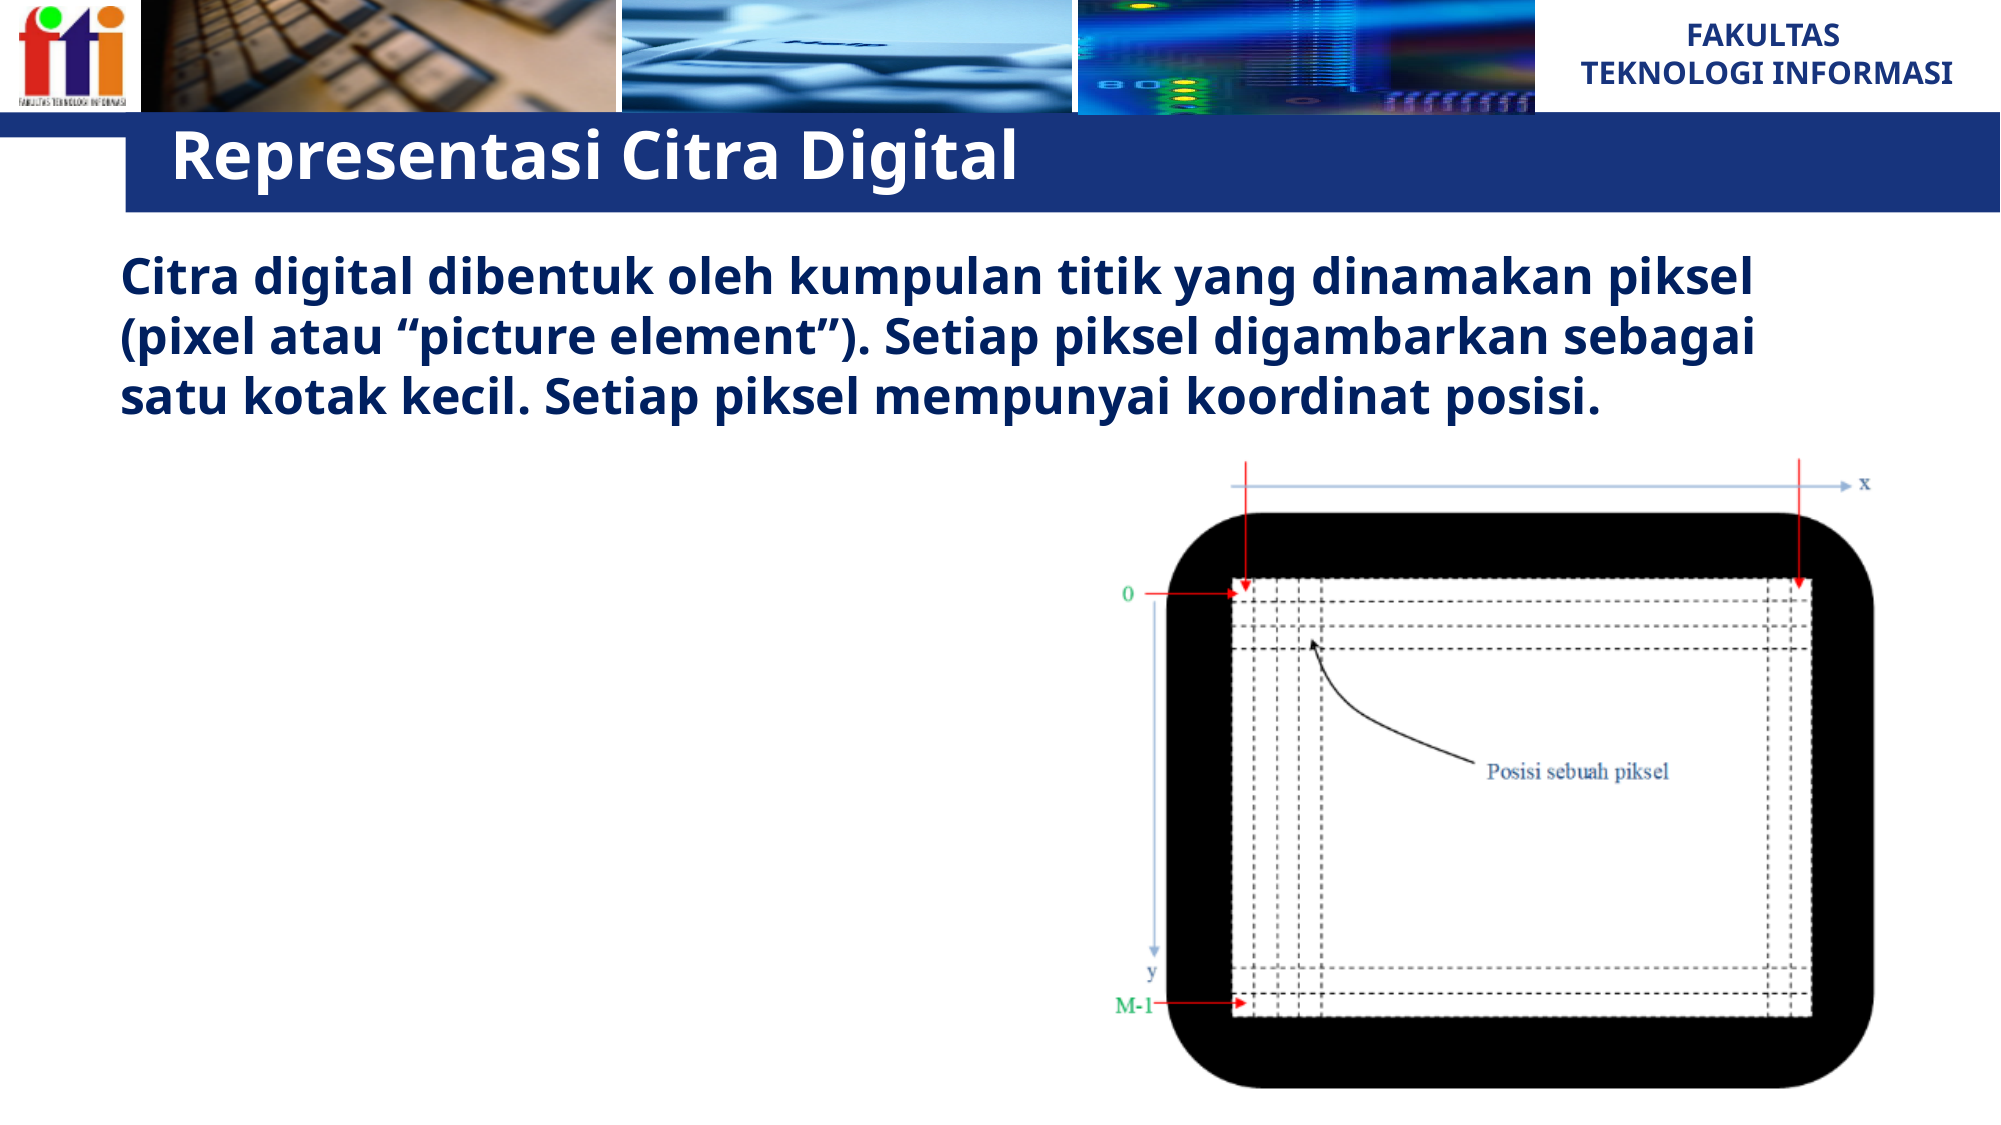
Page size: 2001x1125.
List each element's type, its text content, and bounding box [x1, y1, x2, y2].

picture [1078, 0, 1535, 115]
picture [1114, 449, 1902, 1107]
picture [622, 0, 1072, 113]
title Representasi Citra Digital [149, 119, 1934, 213]
picture [19, 6, 126, 106]
picture [141, 0, 616, 112]
list Citra digital dibentuk oleh kumpulan titik yang dinamakan piksel (pixel atau “picture element”). Setiap piksel digambarkan sebagai satu kotak kecil. Setiap piksel mempunyai koordinat posisi. [99, 224, 1901, 1038]
